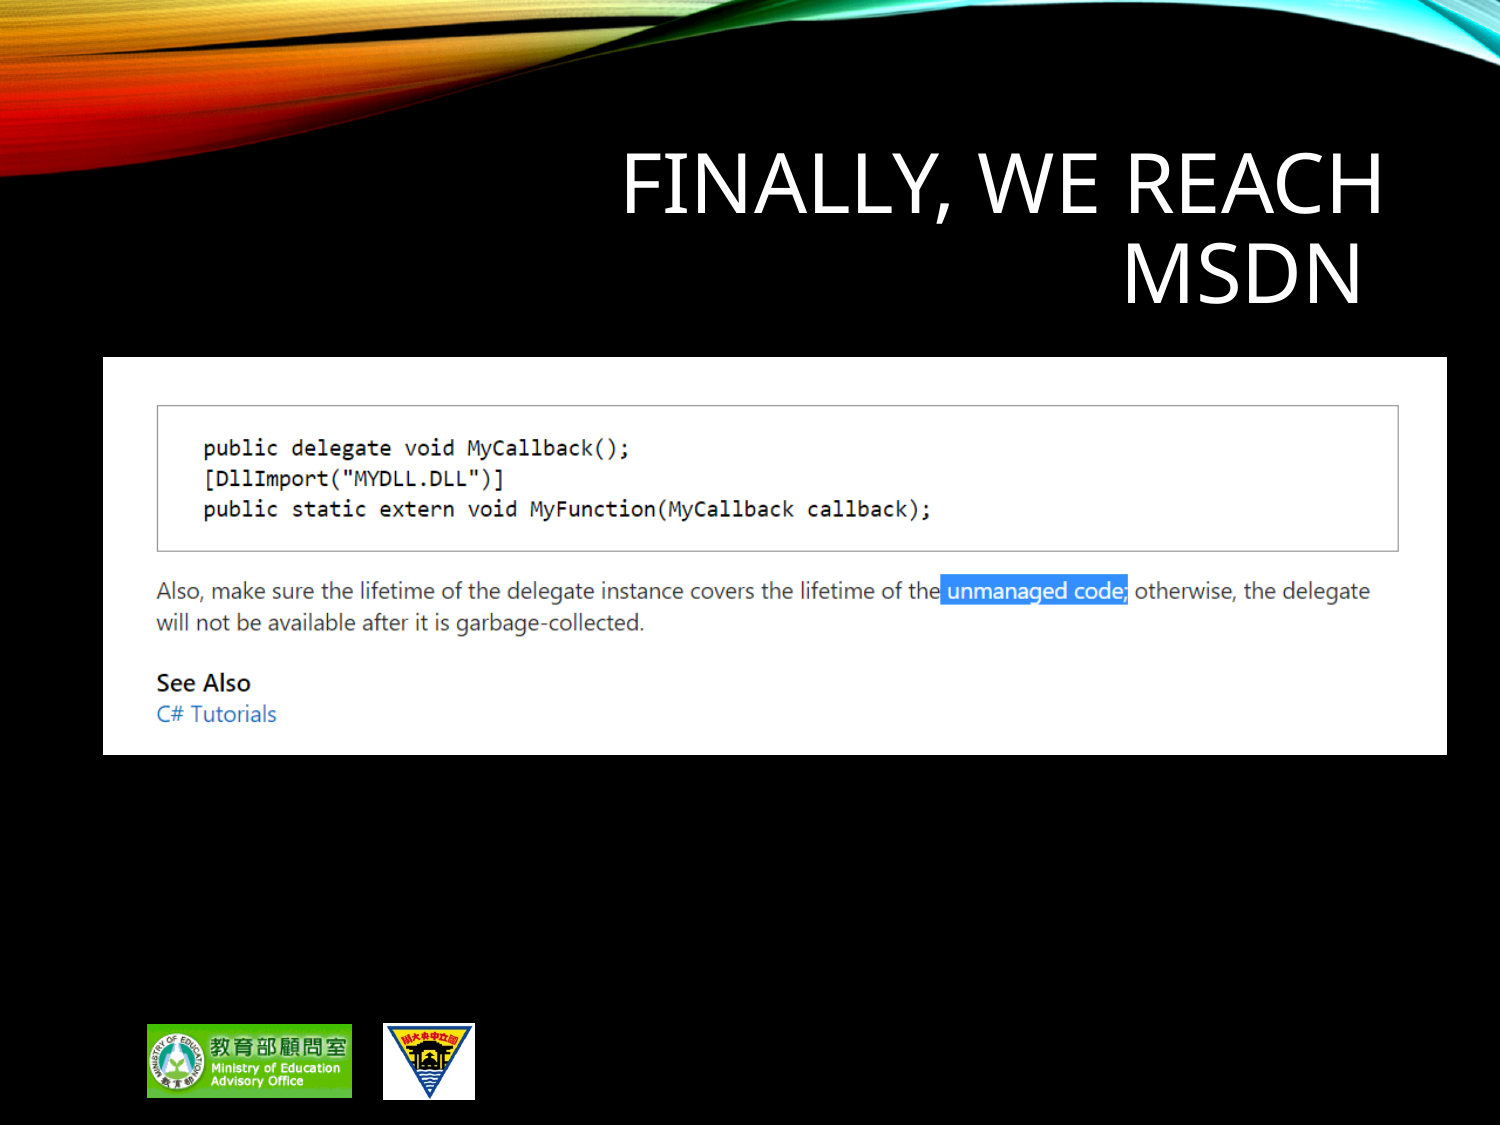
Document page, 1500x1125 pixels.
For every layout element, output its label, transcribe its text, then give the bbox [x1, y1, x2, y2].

title Finally, we reach MSDN [356, 125, 1403, 338]
picture [147, 1024, 352, 1098]
picture [383, 1023, 475, 1100]
picture [0, 0, 1500, 178]
picture [102, 357, 1447, 755]
